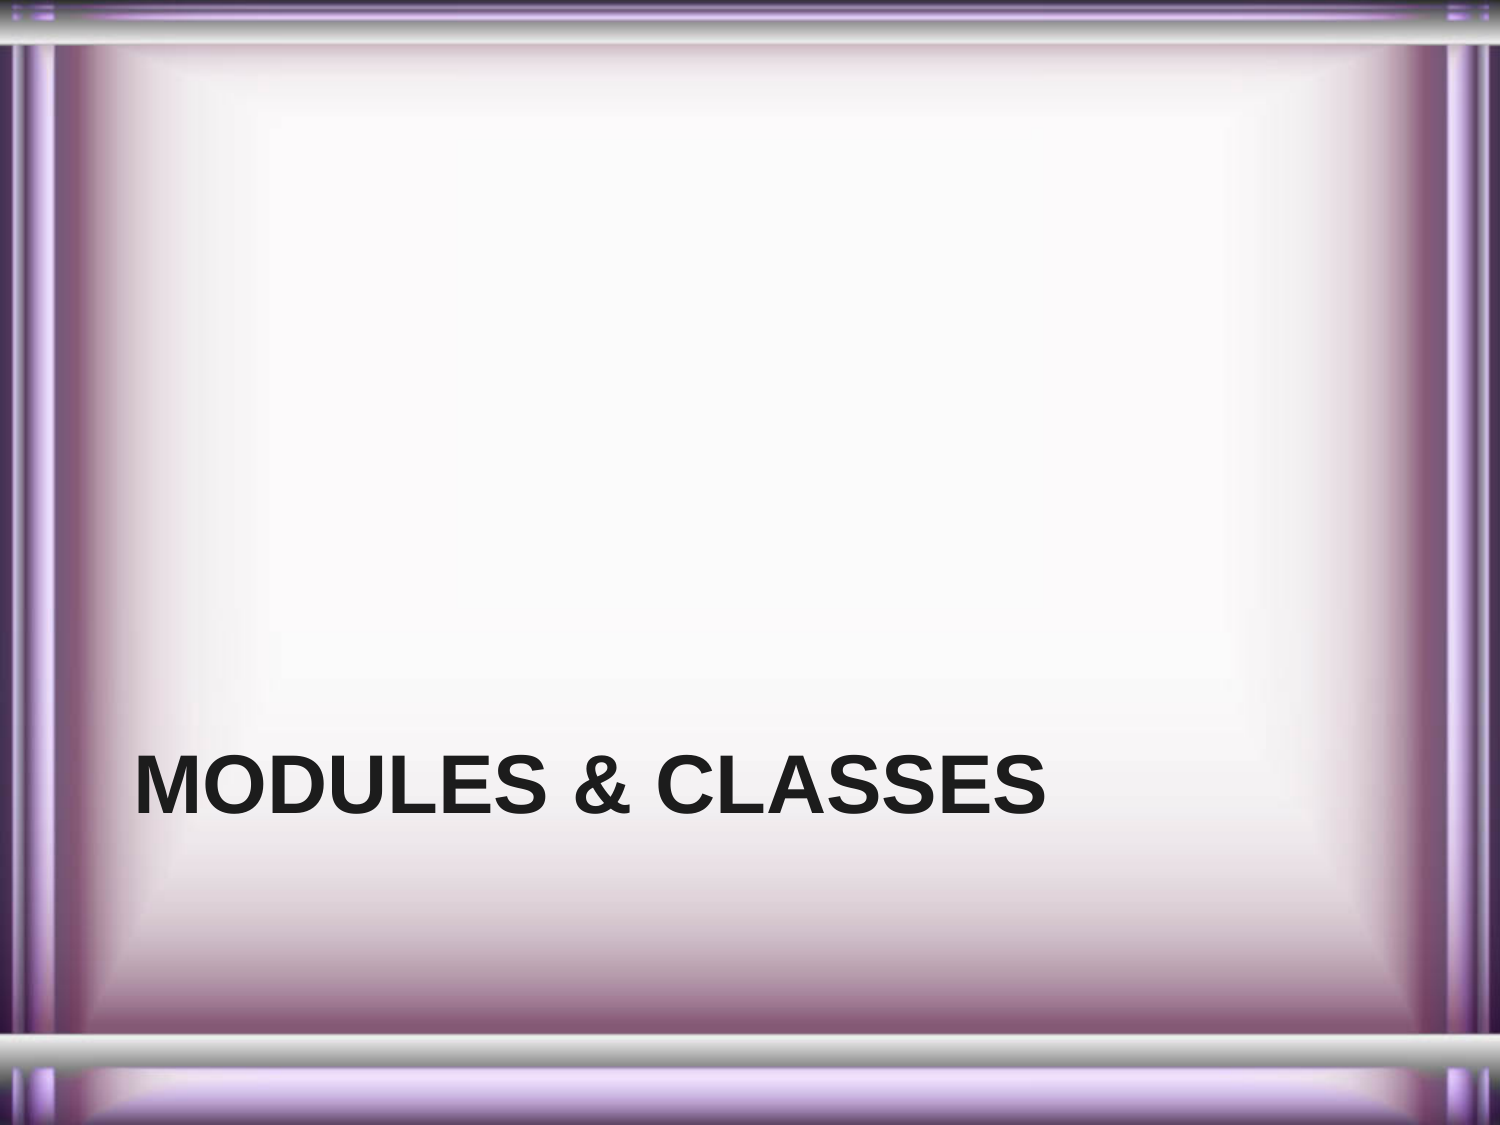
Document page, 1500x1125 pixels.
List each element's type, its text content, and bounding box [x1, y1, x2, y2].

title Modules & Classes [118, 722, 1394, 947]
picture [0, 0, 1500, 1125]
